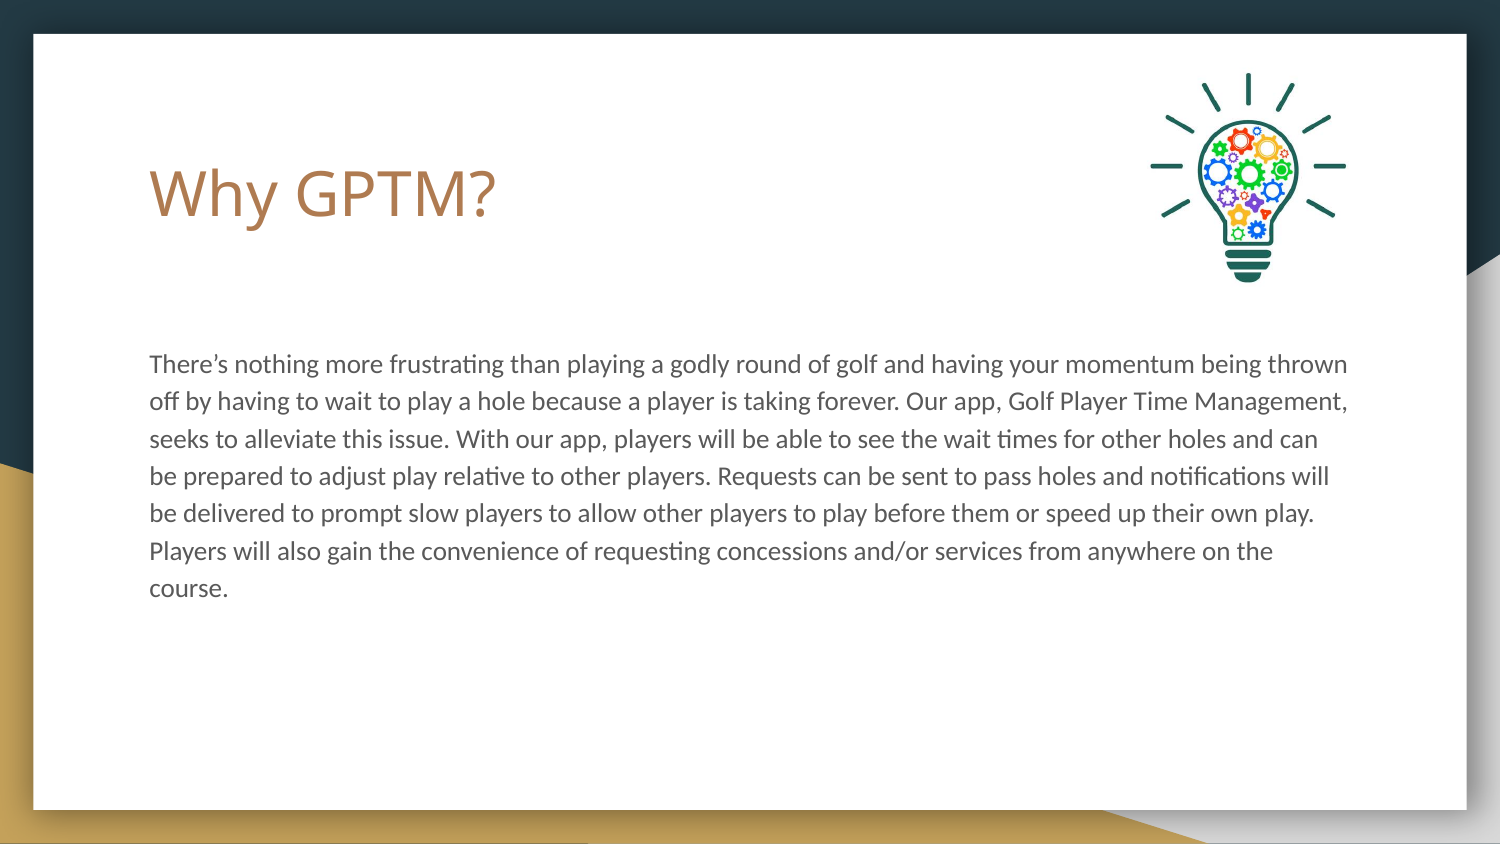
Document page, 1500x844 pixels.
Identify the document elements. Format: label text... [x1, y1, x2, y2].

title Why GPTM? [134, 138, 1124, 296]
picture [1129, 59, 1366, 296]
list There’s nothing more frustrating than playing a godly round of golf and having your momentum being thrown off by having to wait to play a hole because a player is taking forever. Our app, Golf Player Time Management, seeks to alleviate this issue. With our app, players will be able to see the wait times for other holes and can be prepared to adjust play relative to other players. Requests can be sent to pass holes and notifications will be delivered to prompt slow players to allow other players to play before them or speed up their own play. Players will also gain the convenience of requesting concessions and/or services from anywhere on the course. [134, 326, 1366, 729]
